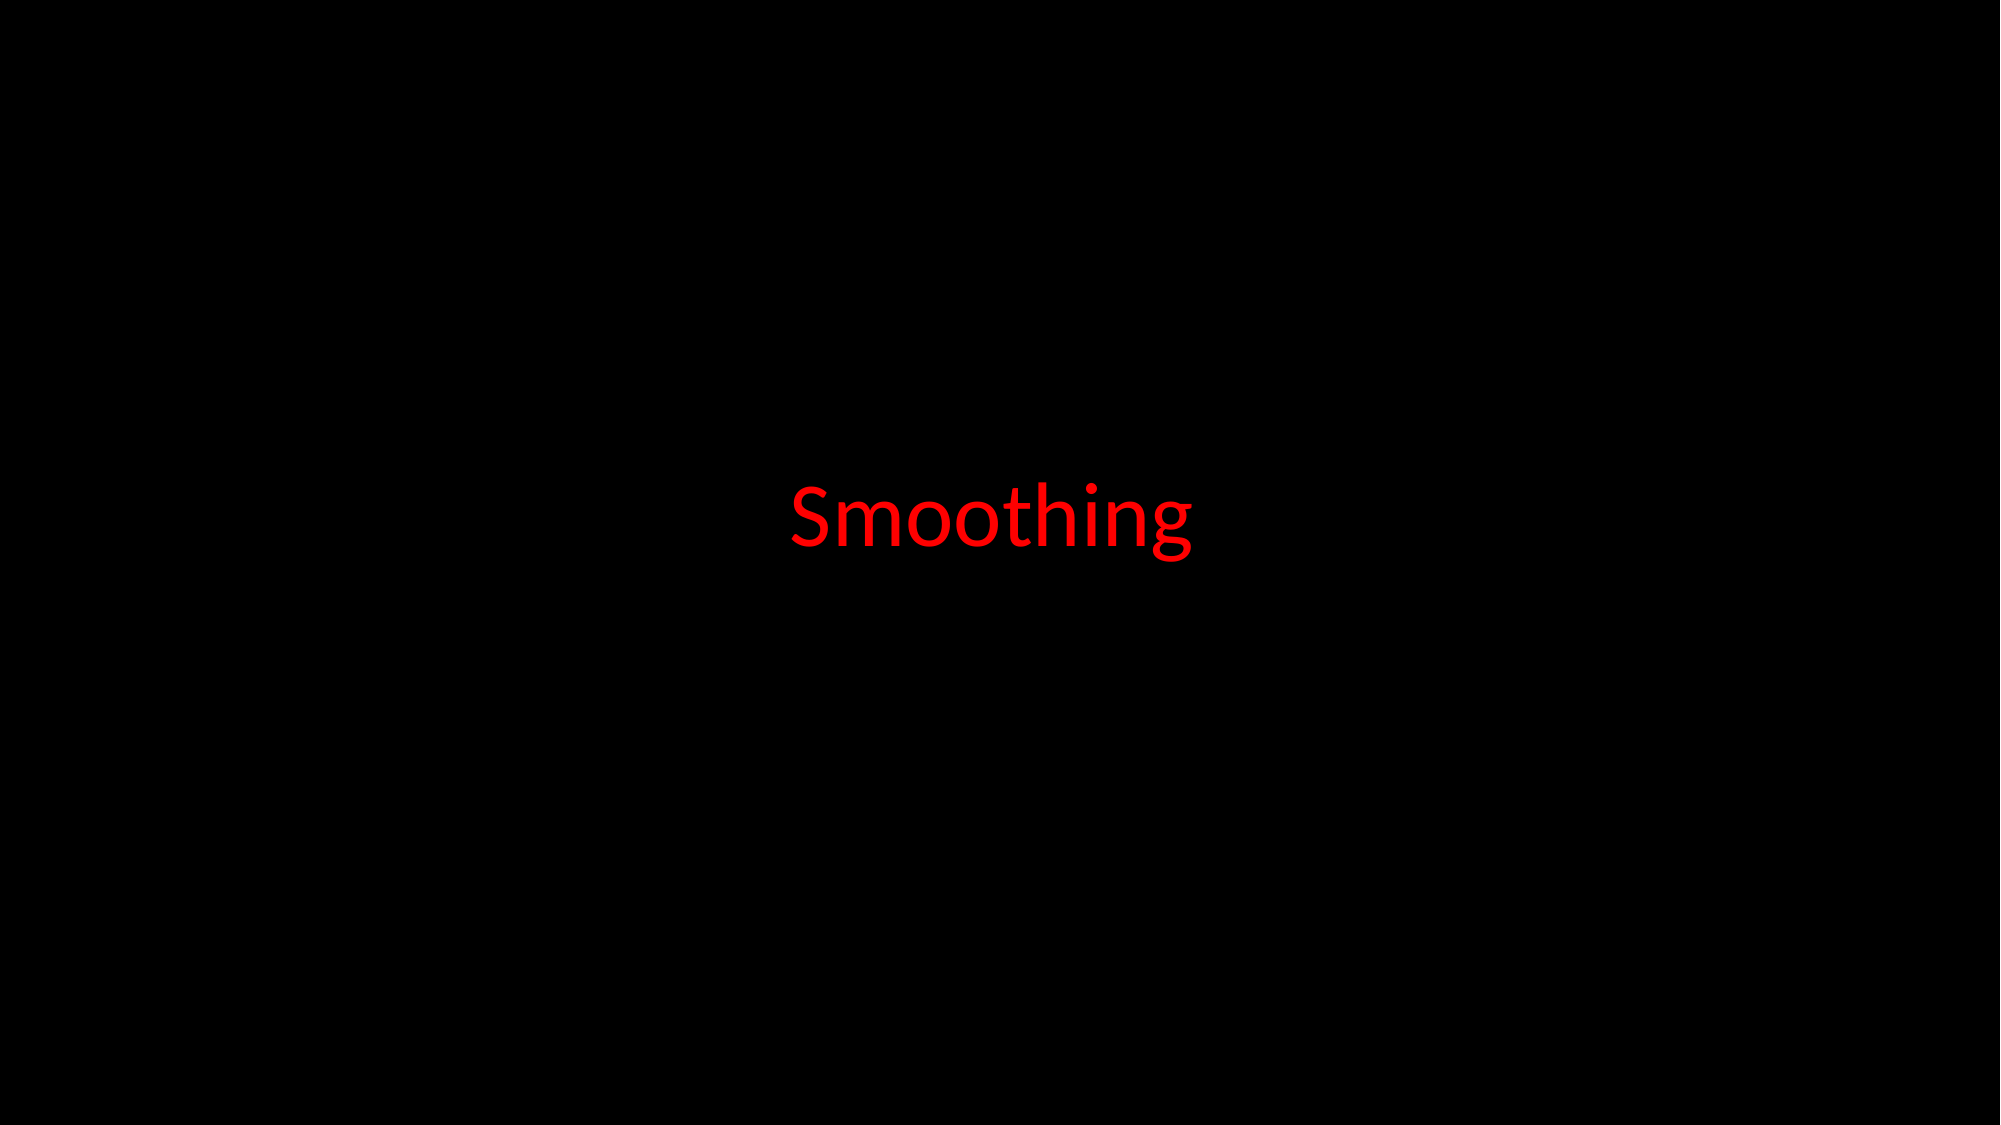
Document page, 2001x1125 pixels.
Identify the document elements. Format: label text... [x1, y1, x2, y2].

text_box Smoothing [129, 307, 1855, 726]
